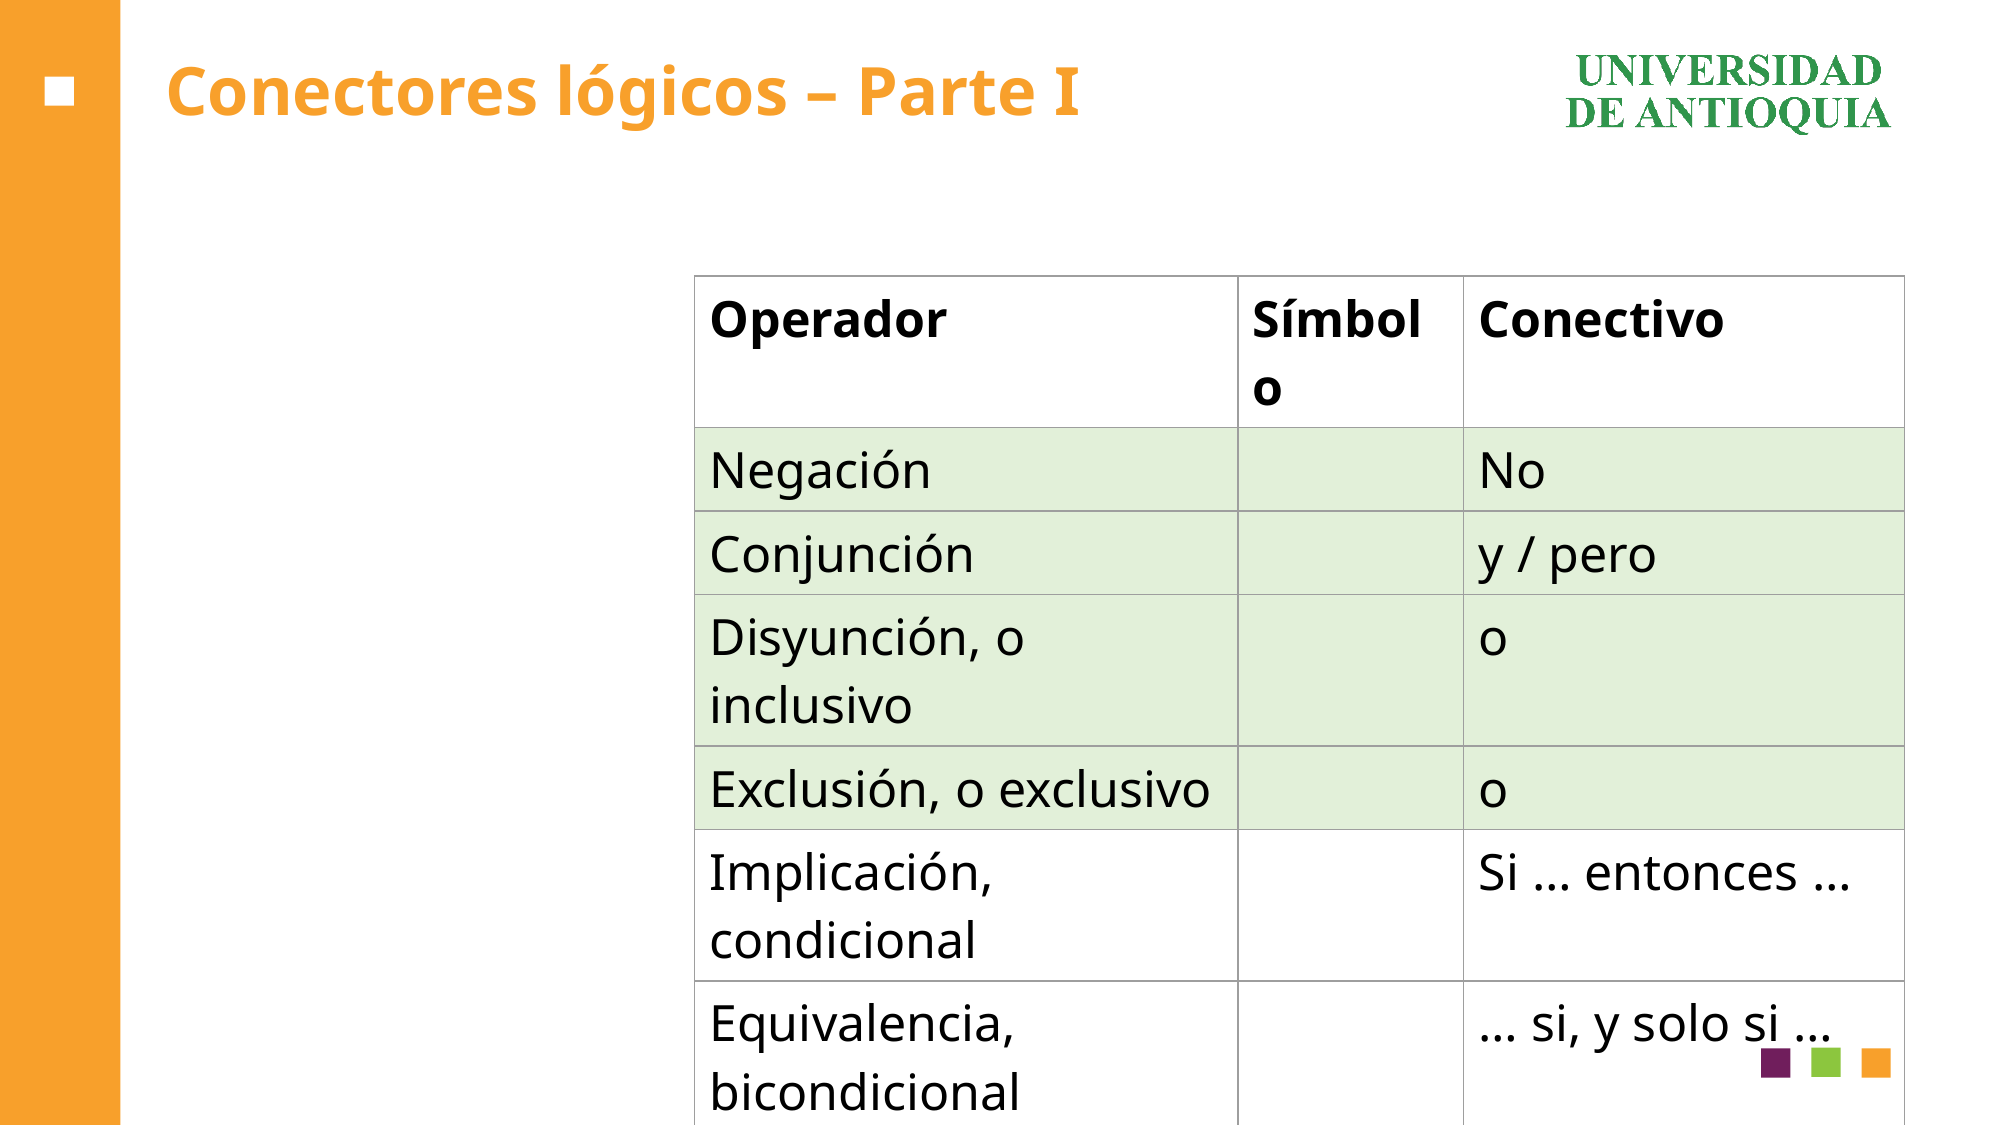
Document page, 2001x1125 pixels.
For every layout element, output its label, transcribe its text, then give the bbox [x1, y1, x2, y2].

title Conectores lógicos – Parte I [150, 15, 1513, 172]
picture [1542, 32, 1914, 150]
